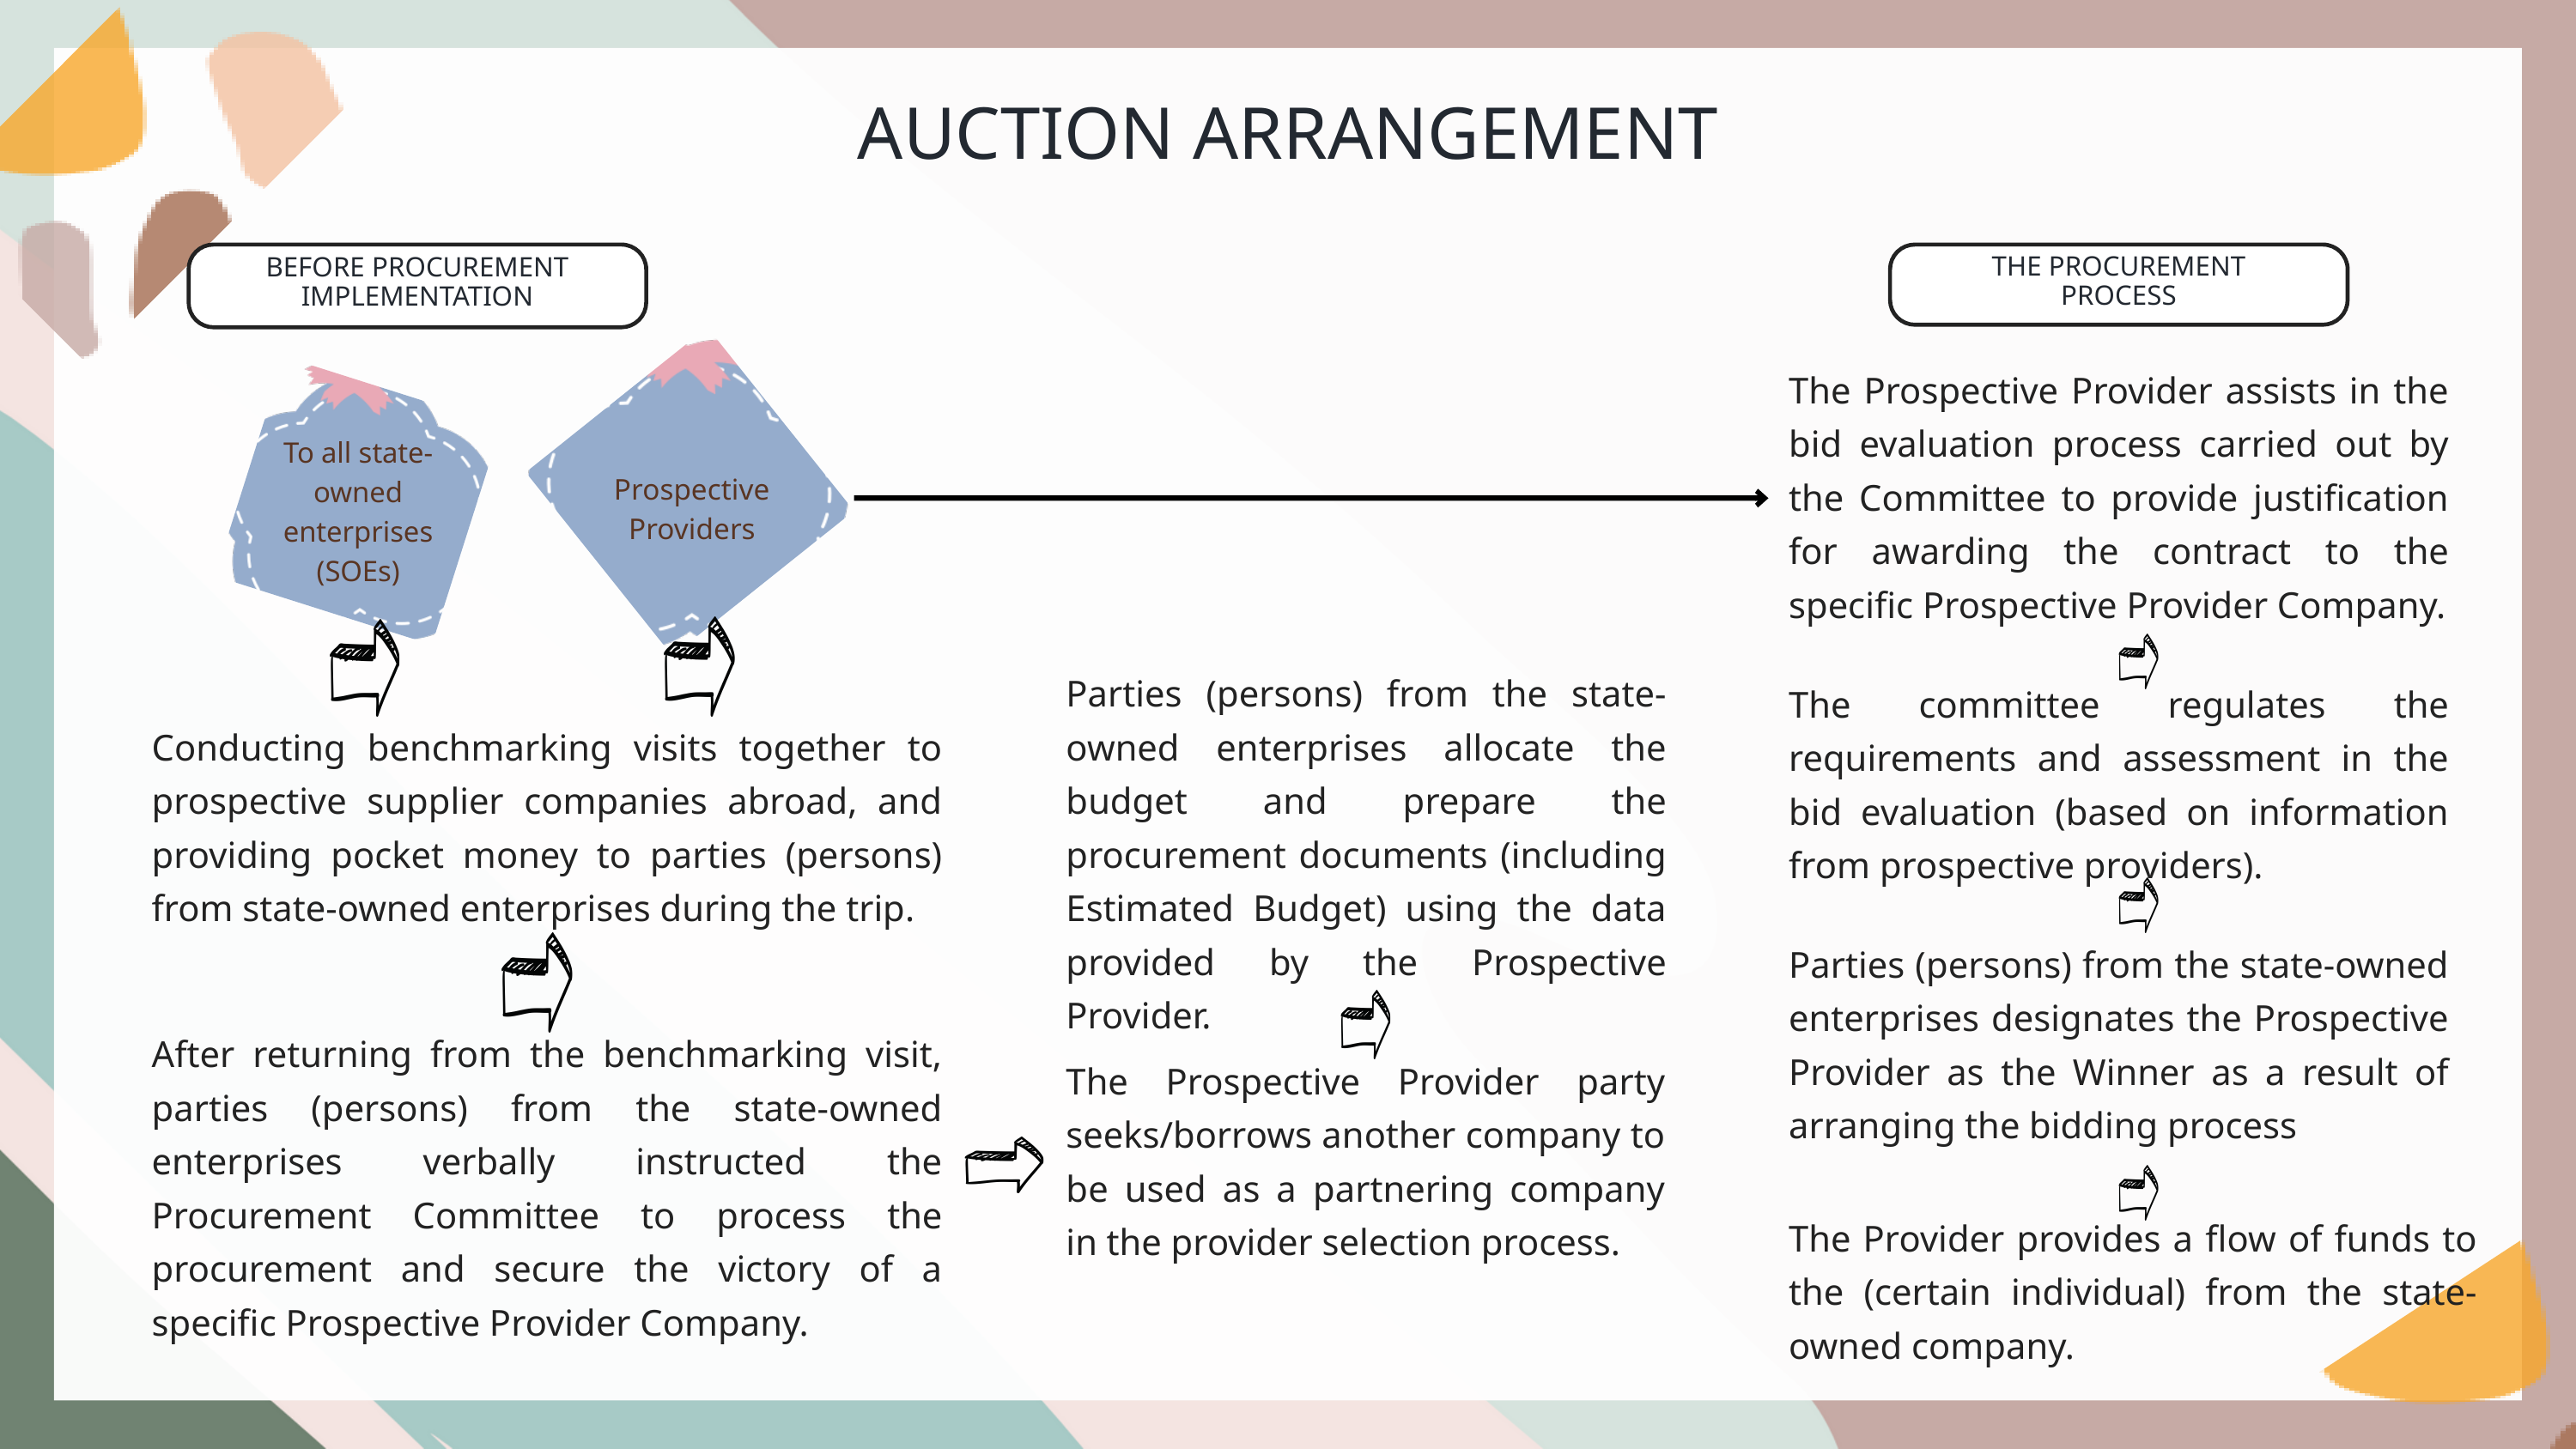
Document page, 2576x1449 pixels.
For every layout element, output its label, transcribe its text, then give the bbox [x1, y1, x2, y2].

text_box The committee regulates the requirements and assessment in the bid evaluation (based on information from prospective providers). [1789, 670, 2450, 886]
text_box The Prospective Provider party seeks/borrows another company to be used as a partnering company in the provider selection process. [1066, 1047, 1666, 1263]
text_box [0, 0, 125, 125]
text_box Parties (persons) from the state-owned enterprises designates the Prospective Provider as the Winner as a result of arranging the bidding process [1789, 931, 2450, 1146]
text_box [1340, 990, 1391, 1060]
text_box [0, 0, 366, 365]
text_box [0, 278, 2342, 1449]
text_box [215, 356, 501, 591]
text_box Prospective Providers [607, 465, 777, 546]
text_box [1889, 244, 2348, 325]
text_box [2118, 634, 2159, 689]
text_box After returning from the benchmarking visit, parties (persons) from the state-owned enterprises verbally instructed the Procurement Committee to process the procurement and secure the victory of a specific Prospective Provider Company. [151, 1021, 943, 1343]
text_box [188, 244, 647, 328]
text_box [964, 1137, 1044, 1193]
text_box Conducting benchmarking visits together to prospective supplier companies abroad, and providing pocket money to parties (persons) from state-owned enterprises during the trip. [151, 713, 943, 929]
text_box The Prospective Provider assists in the bid evaluation process carried out by the Committee to provide justification for awarding the contract to the specific Prospective Provider Company. [1789, 357, 2450, 626]
text_box [2118, 1165, 2159, 1221]
text_box [2300, 1203, 2576, 1449]
text_box [664, 616, 735, 713]
text_box The Provider provides a flow of funds to the (certain individual) from the state-owned company. [1789, 1204, 2478, 1367]
text_box [53, 47, 2522, 1401]
text_box Parties (persons) from the state-owned enterprises allocate the budget and prepare the procurement documents (including Estimated Budget) using the data provided by the Prospective Provider. [1066, 660, 1667, 1036]
text_box [501, 932, 573, 1033]
text_box [2118, 877, 2159, 933]
text_box [278, 0, 2576, 1239]
text_box [526, 327, 854, 646]
text_box To all state-owned enterprises (SOEs) [264, 429, 453, 666]
text_box [330, 619, 400, 713]
text_box AUCTION ARRANGEMENT [779, 94, 1797, 173]
